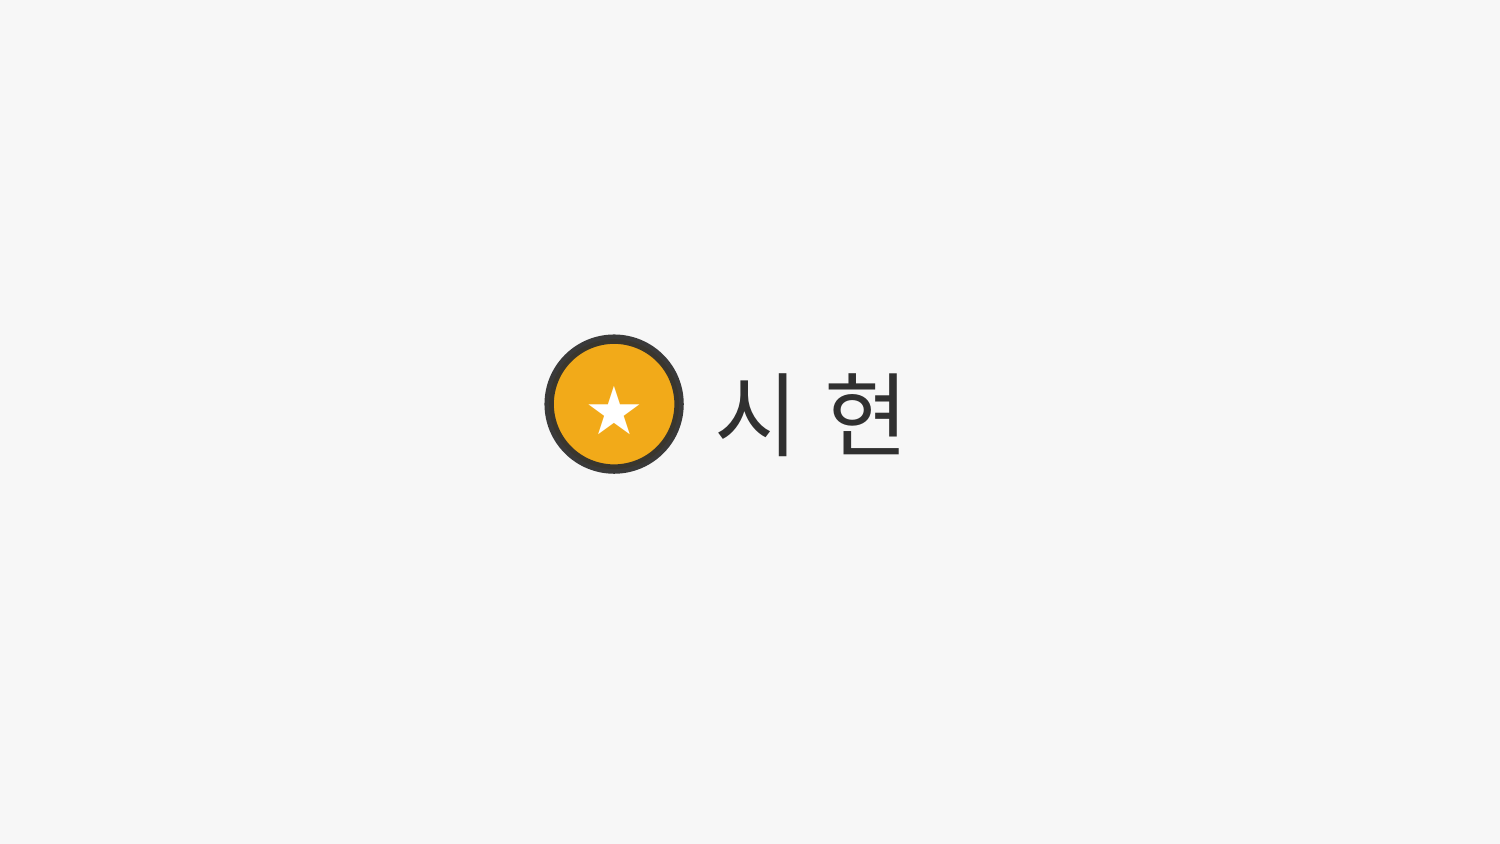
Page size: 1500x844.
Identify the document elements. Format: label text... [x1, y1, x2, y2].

text_box 시 현 [0, 262, 1500, 564]
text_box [548, 338, 680, 470]
